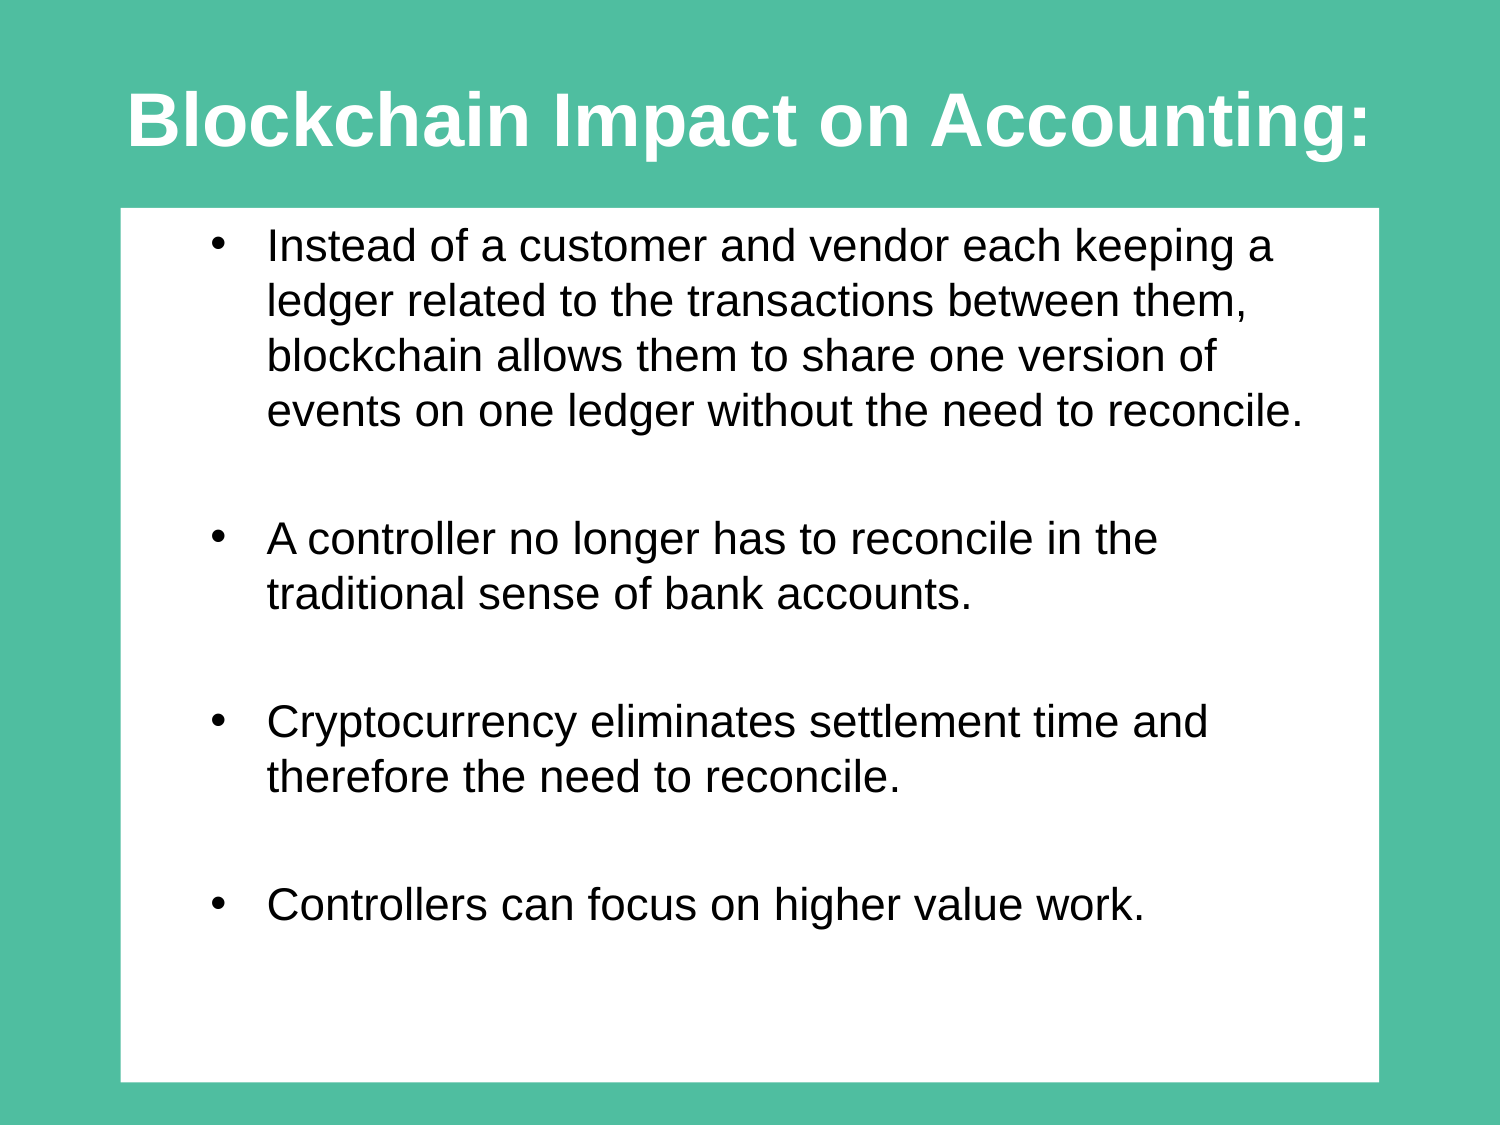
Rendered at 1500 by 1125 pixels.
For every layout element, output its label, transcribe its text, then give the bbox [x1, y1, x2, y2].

title Blockchain Impact on Accounting: [75, 22, 1425, 210]
text_box Instead of a customer and vendor each keeping a ledger related to the transactions between them, blockchain allows them to share one version of events on one ledger without the need to reconcile. A controller no longer has to reconcile in the traditional sense of bank accounts. Cryptocurrency eliminates settlement time and therefore the need to reconcile. Controllers can focus on higher value work. [120, 210, 1380, 1083]
